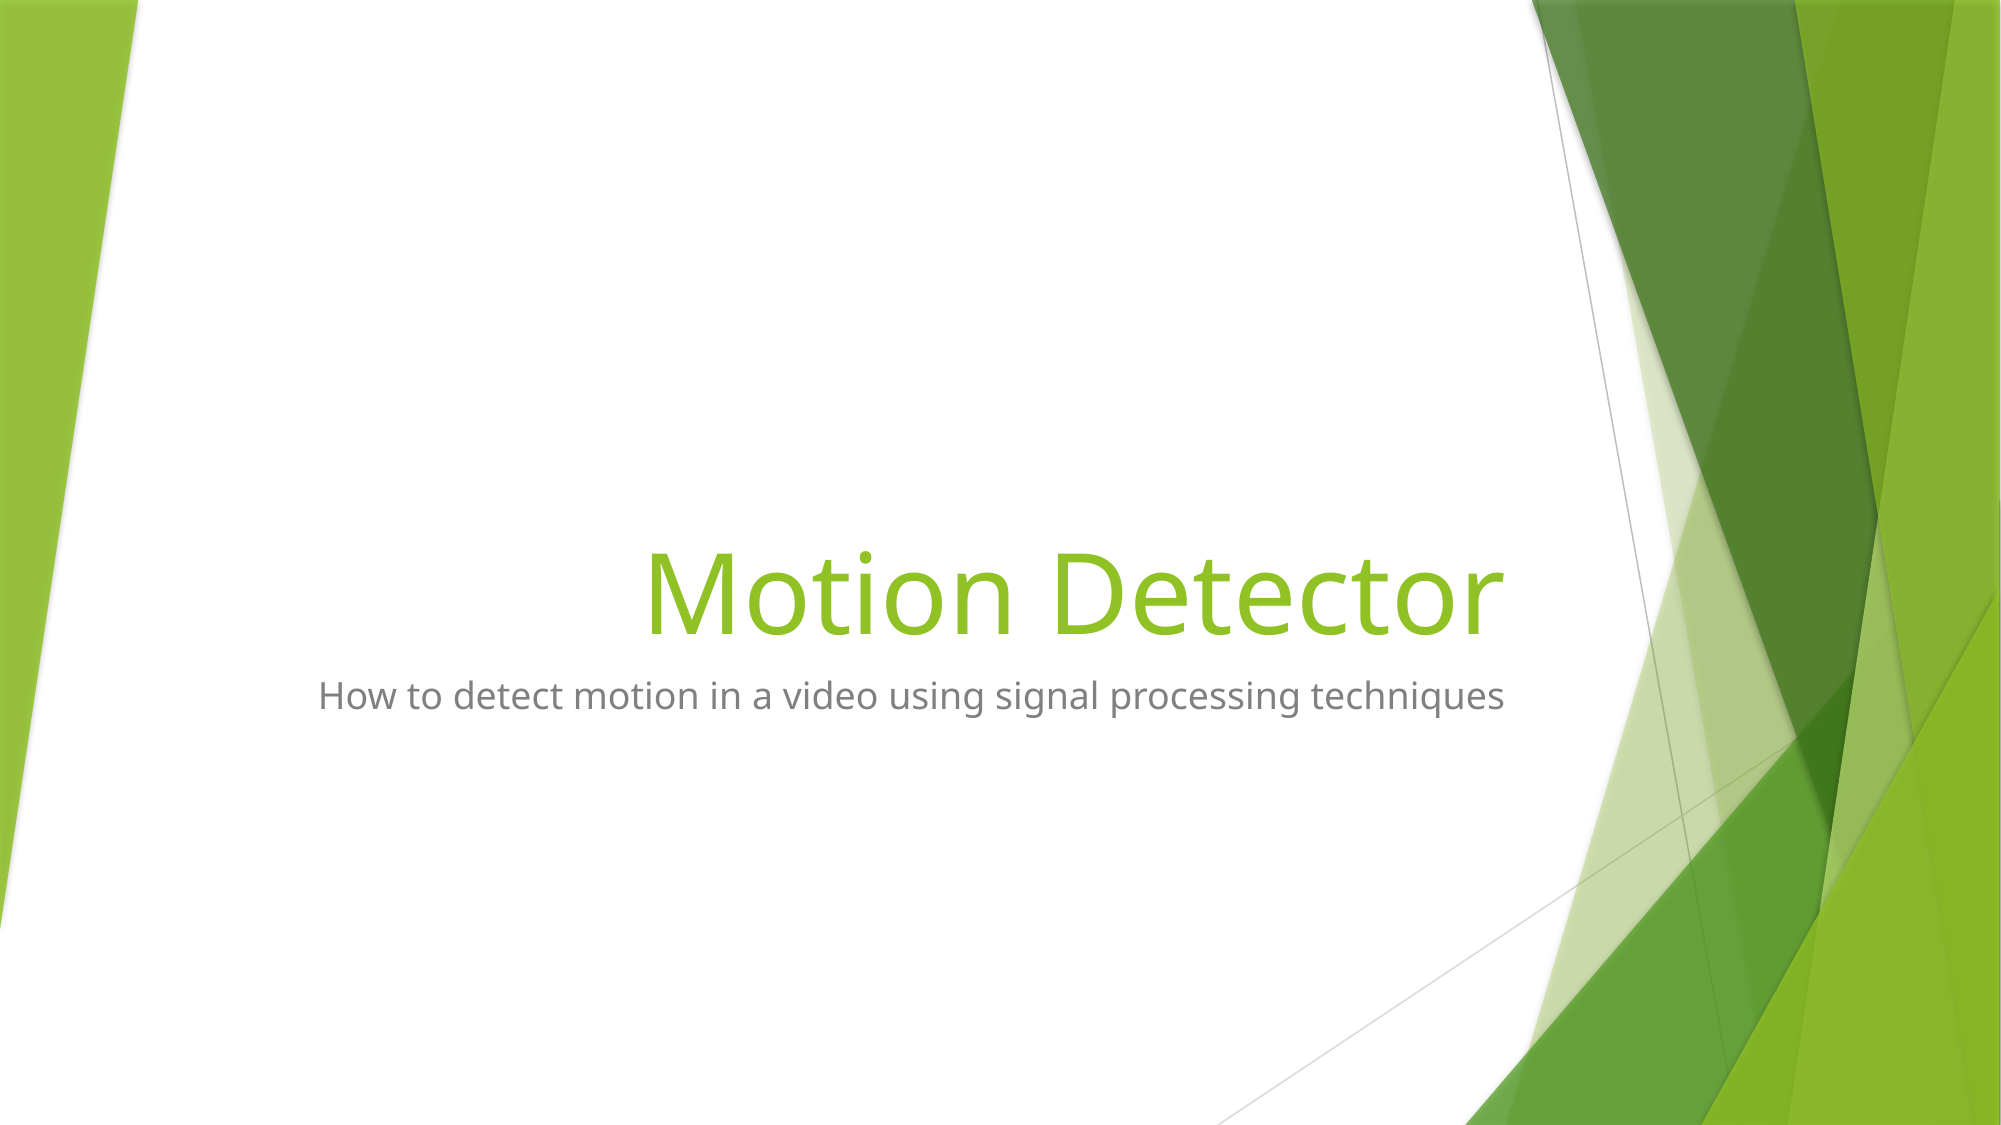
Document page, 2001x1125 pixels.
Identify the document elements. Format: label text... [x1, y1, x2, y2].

subtitle How to detect motion in a video using signal processing techniques [247, 664, 1522, 845]
title Motion Detector [247, 394, 1522, 664]
